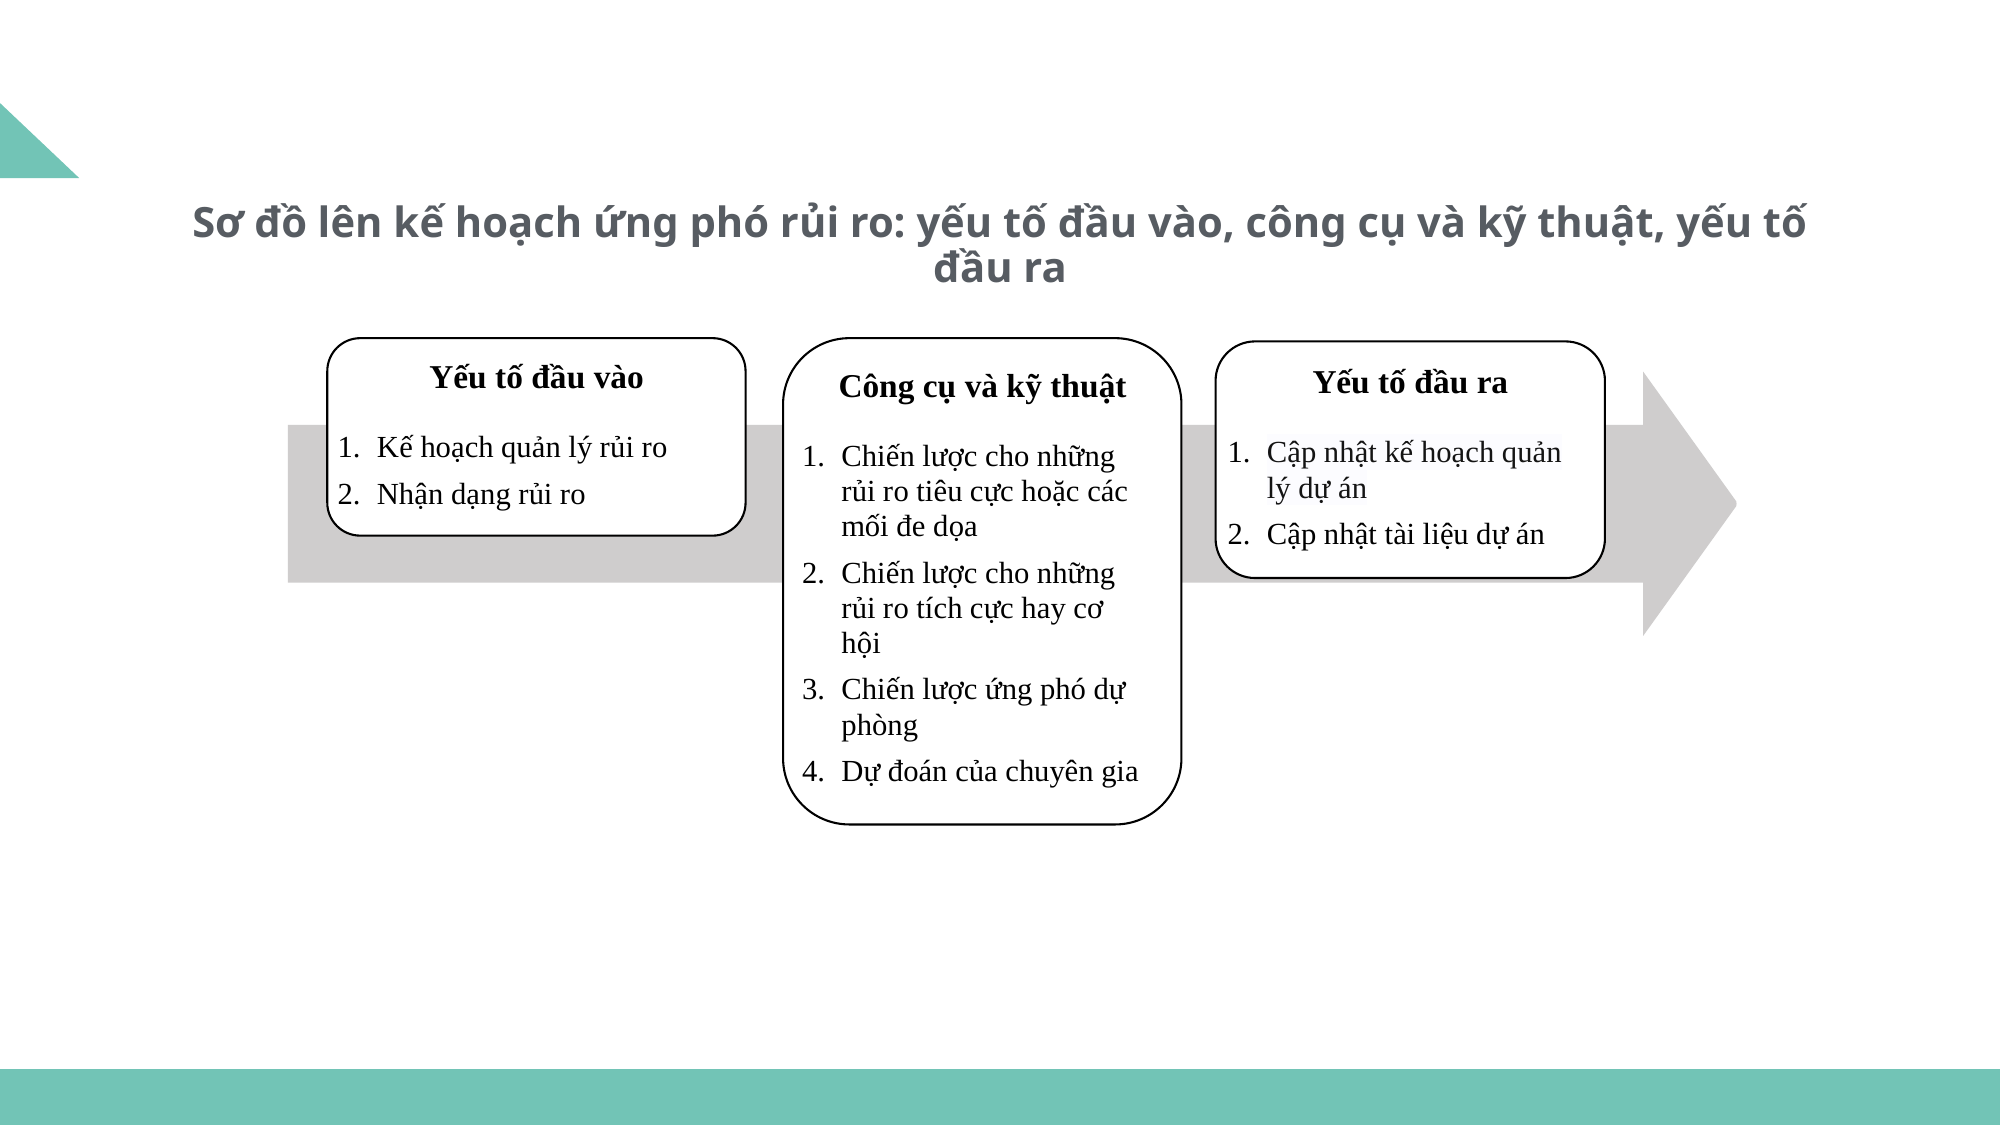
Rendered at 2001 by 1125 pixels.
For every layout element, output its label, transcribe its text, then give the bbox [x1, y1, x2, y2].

title Sơ đồ lên kế hoạch ứng phó rủi ro: yếu tố đầu vào, công cụ và kỹ thuật, yếu tố đầu ra [137, 193, 1863, 272]
picture [263, 251, 1737, 874]
